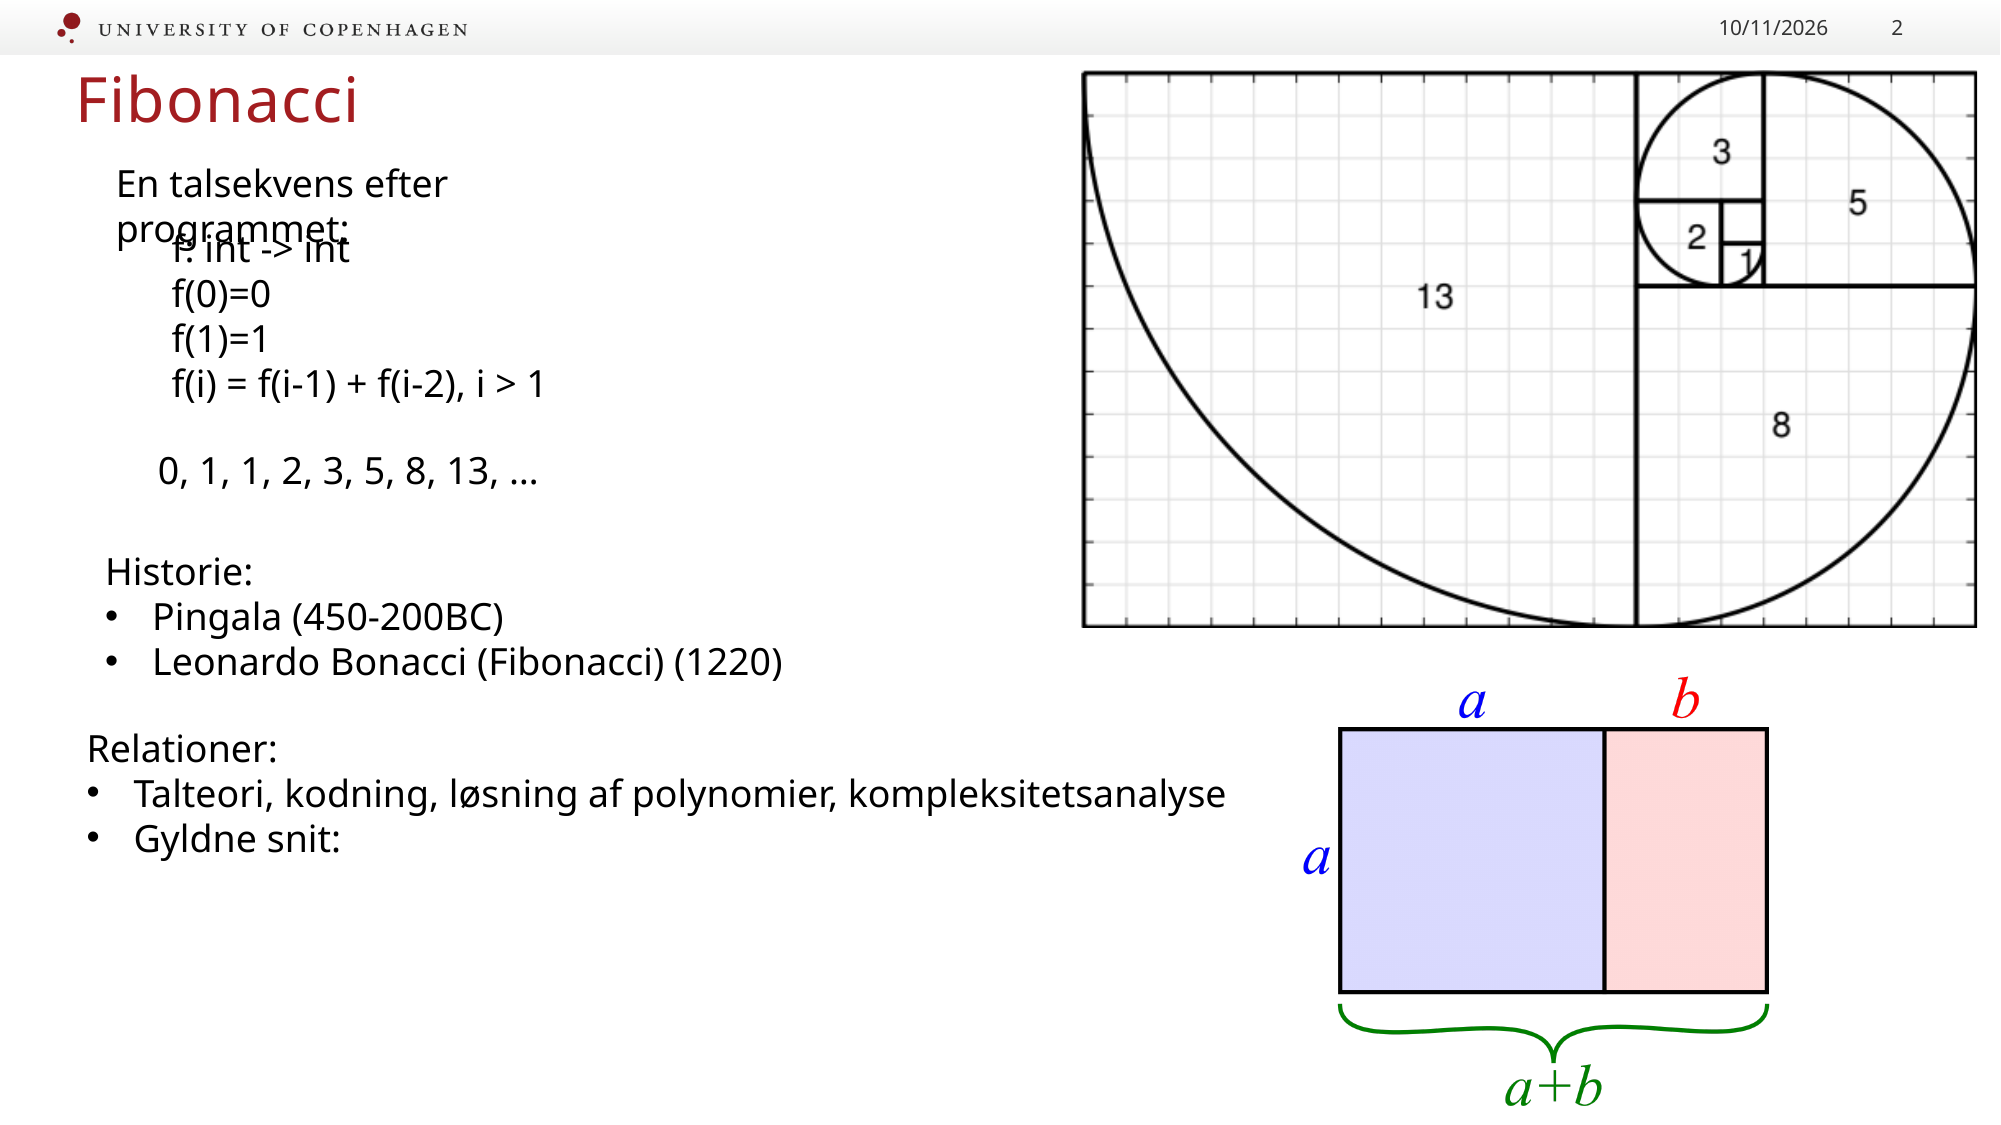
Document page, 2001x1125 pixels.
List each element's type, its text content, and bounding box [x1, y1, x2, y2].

picture [1080, 70, 1978, 628]
text_box f: int -> int f(0)=0 f(1)=1 f(i) = f(i-1) + f(i-2), i > 1 [156, 258, 564, 412]
text_box Fibonacci [75, 59, 1801, 126]
text_box En talsekvens efter programmet: [100, 152, 706, 258]
picture [1292, 660, 1801, 1125]
slide_number 2 [1840, 14, 1904, 43]
text_box Historie: Pingala (450-200BC) Leonardo Bonacci (Fibonacci) (1220) [90, 540, 798, 691]
text_box 0, 1, 1, 2, 3, 5, 8, 13, … [143, 439, 554, 499]
picture [92, 15, 475, 42]
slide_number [1694, 14, 1829, 43]
